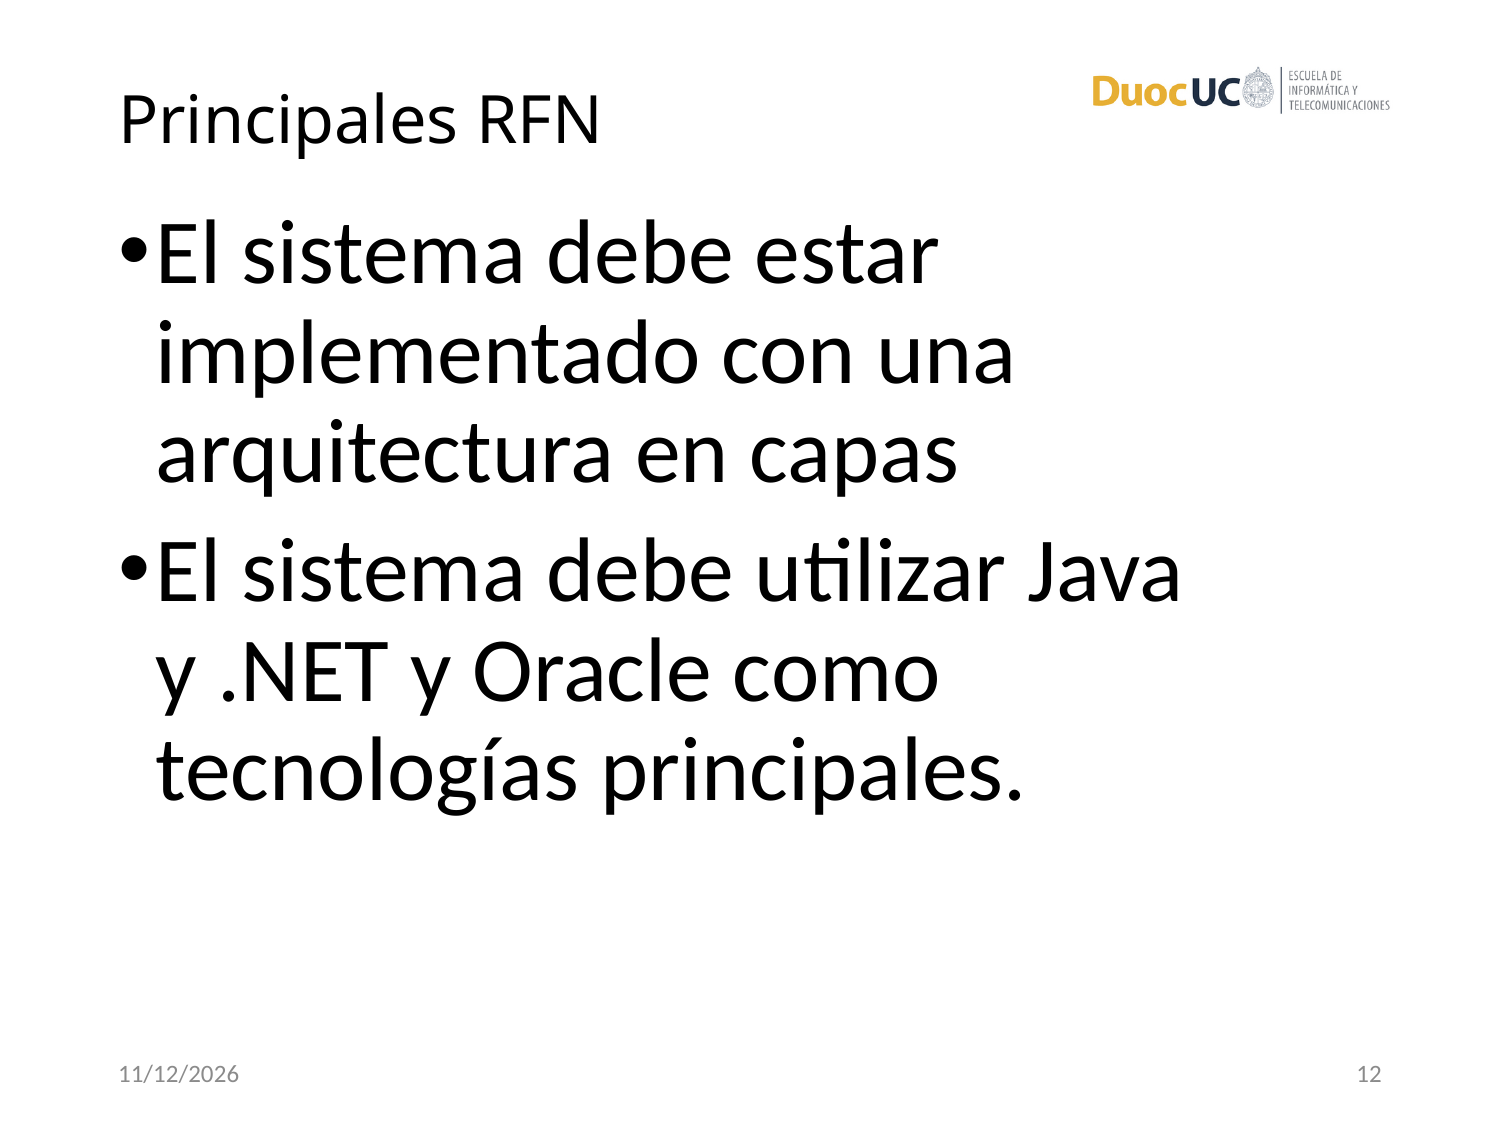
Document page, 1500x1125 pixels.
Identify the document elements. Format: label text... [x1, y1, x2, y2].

title Principales RFN [103, 59, 959, 185]
list El sistema debe estar implementado con una arquitectura en capas El sistema debe utilizar Java y .NET y Oracle como tecnologías principales. [103, 197, 1397, 1014]
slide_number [103, 1042, 441, 1103]
picture [1085, 59, 1397, 118]
slide_number 12 [1059, 1042, 1397, 1103]
